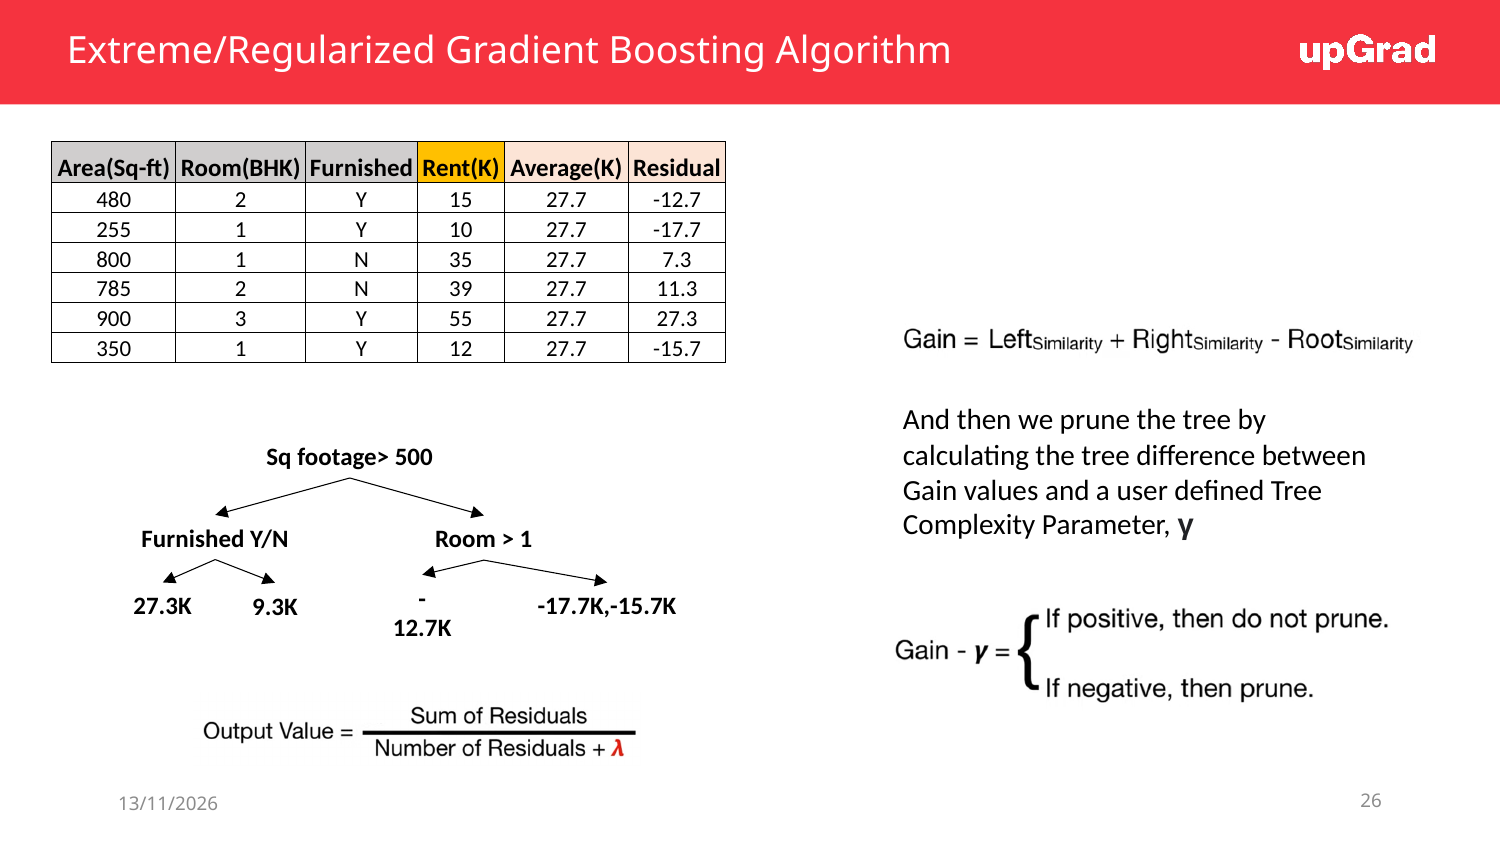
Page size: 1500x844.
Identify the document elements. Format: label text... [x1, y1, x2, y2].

table_cell N [306, 273, 417, 302]
table_cell 27.7 [505, 213, 628, 242]
table_cell 27.7 [505, 243, 628, 272]
table_cell 55 [418, 303, 504, 332]
table_cell -17.7 [629, 213, 725, 242]
table_cell 10 [418, 213, 504, 242]
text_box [103, 433, 720, 628]
table_cell 15 [418, 183, 504, 212]
table_cell 1 [176, 243, 305, 272]
table_cell 27.7 [505, 183, 628, 212]
table_cell 39 [418, 273, 504, 302]
table_cell -15.7 [629, 333, 725, 362]
table_cell 35 [418, 243, 504, 272]
title Extreme/Regularized Gradient Boosting Algorithm [51, 20, 1134, 83]
picture [888, 586, 1405, 711]
table_cell -12.7 [629, 183, 725, 212]
table_cell 3 [176, 303, 305, 332]
table_cell 1 [176, 213, 305, 242]
table_header Area(Sq-ft) [52, 142, 175, 182]
table_cell Y [306, 213, 417, 242]
table_header Room(BHK) [176, 142, 305, 182]
table_cell 7.3 [629, 243, 725, 272]
table_cell 255 [52, 213, 175, 242]
table_header Residual [629, 142, 725, 182]
table_cell 785 [52, 273, 175, 302]
table_cell 2 [176, 183, 305, 212]
picture [193, 692, 641, 767]
table_cell 12 [418, 333, 504, 362]
table_header Average(K) [505, 142, 628, 182]
table_cell 1 [176, 333, 305, 362]
table_cell 900 [52, 303, 175, 332]
table_cell 350 [52, 333, 175, 362]
picture [899, 321, 1421, 358]
picture [1300, 34, 1435, 70]
table_cell N [306, 243, 417, 272]
table_cell Y [306, 333, 417, 362]
table_cell 480 [52, 183, 175, 212]
table_cell 27.7 [505, 333, 628, 362]
table_cell Y [306, 303, 417, 332]
table_cell 800 [52, 243, 175, 272]
table_cell 27.7 [505, 273, 628, 302]
table_header Furnished [306, 142, 417, 182]
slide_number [103, 782, 441, 827]
table_cell 27.3 [629, 303, 725, 332]
table_cell 11.3 [629, 273, 725, 302]
slide_number 26 [1059, 778, 1397, 824]
table_cell 2 [176, 273, 305, 302]
table_cell Y [306, 183, 417, 212]
text_box And then we prune the tree by calculating the tree difference between Gain values and a user defined Tree Complexity Parameter, γ [888, 393, 1412, 548]
table_cell 27.7 [505, 303, 628, 332]
table_header Rent(K) [418, 142, 504, 182]
